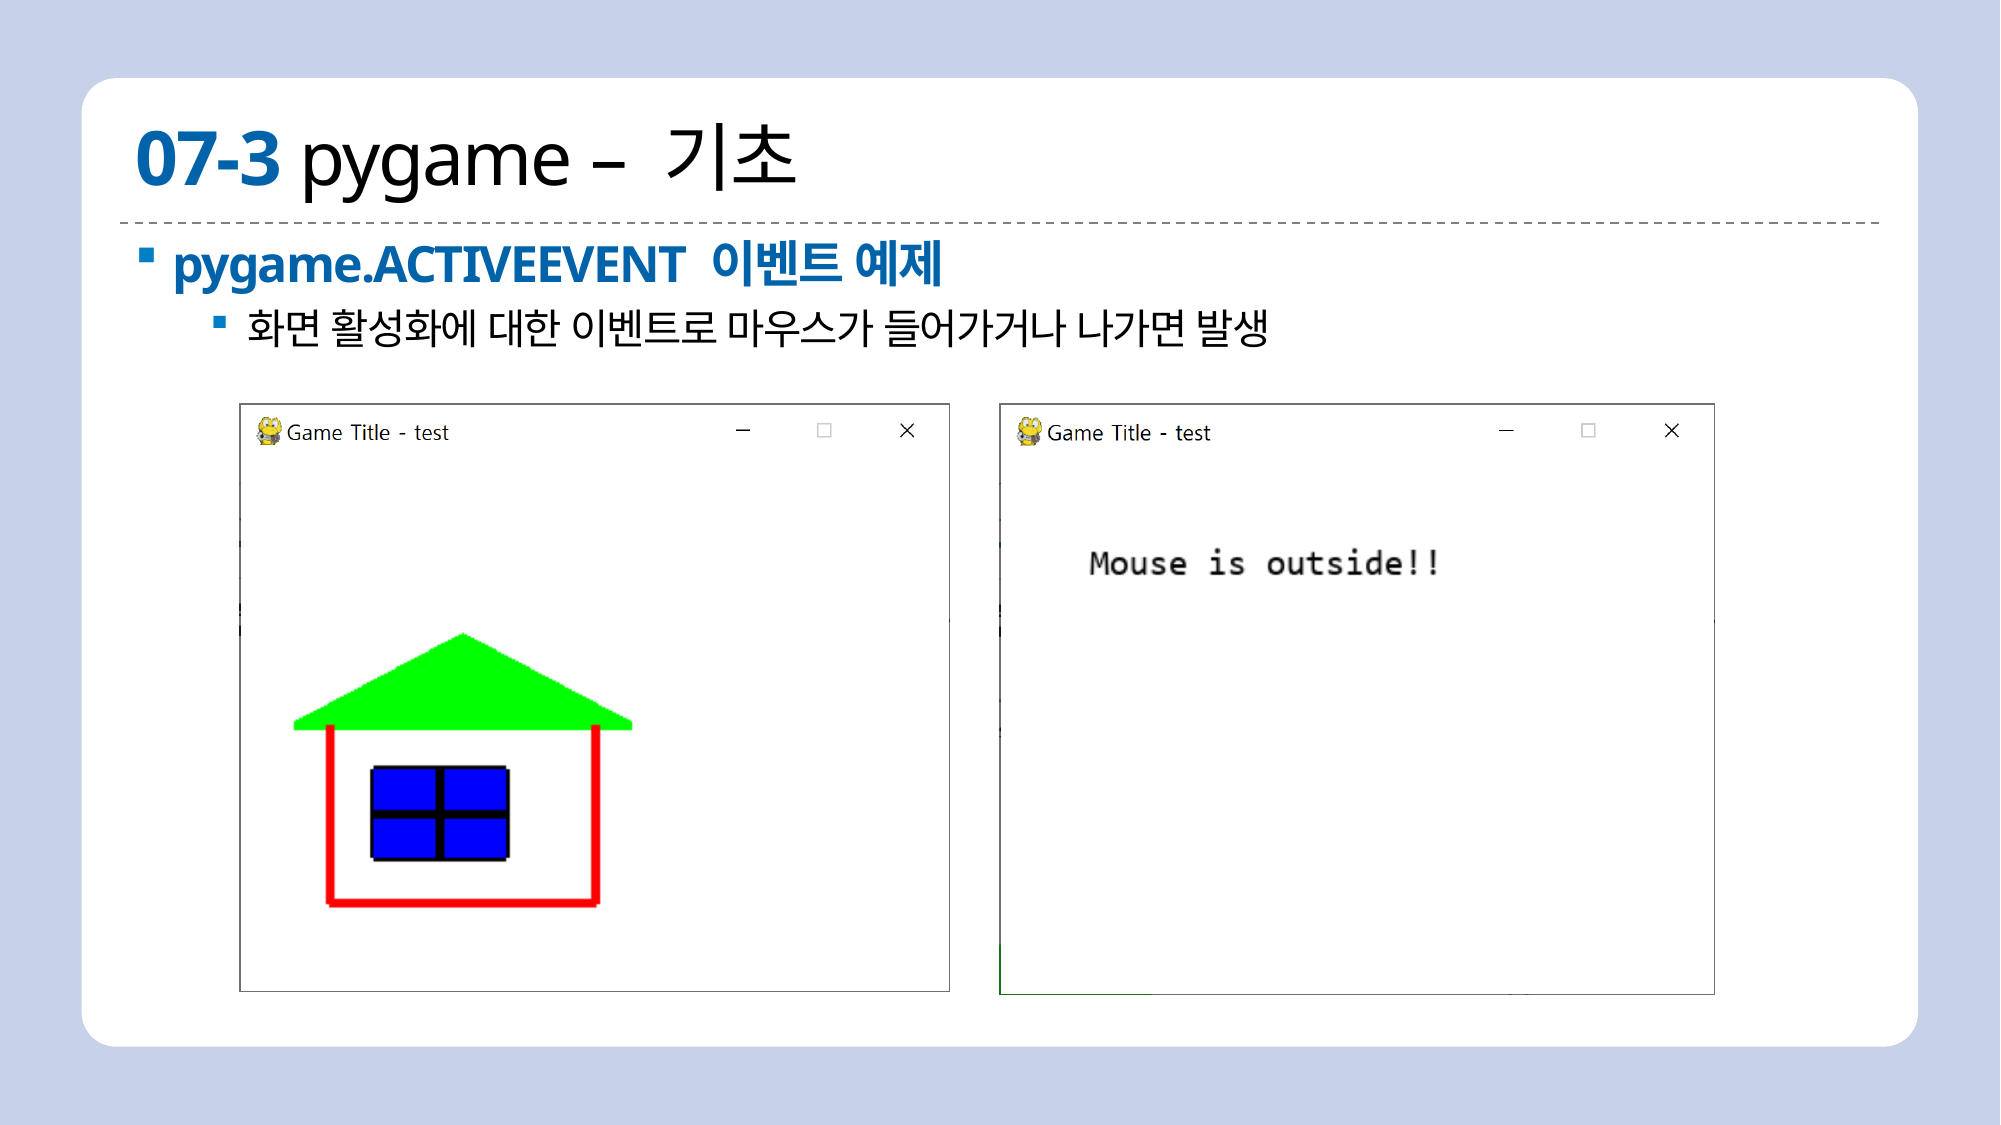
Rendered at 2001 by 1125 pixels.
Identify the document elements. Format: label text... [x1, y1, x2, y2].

title 07-3 pygame – 기초 [120, 109, 1880, 209]
picture [239, 403, 950, 992]
picture [999, 403, 1715, 995]
list pygame.ACTIVEEVENT 이벤트 예제 화면 활성화에 대한 이벤트로 마우스가 들어가거나 나가면 발생 [120, 224, 1697, 976]
